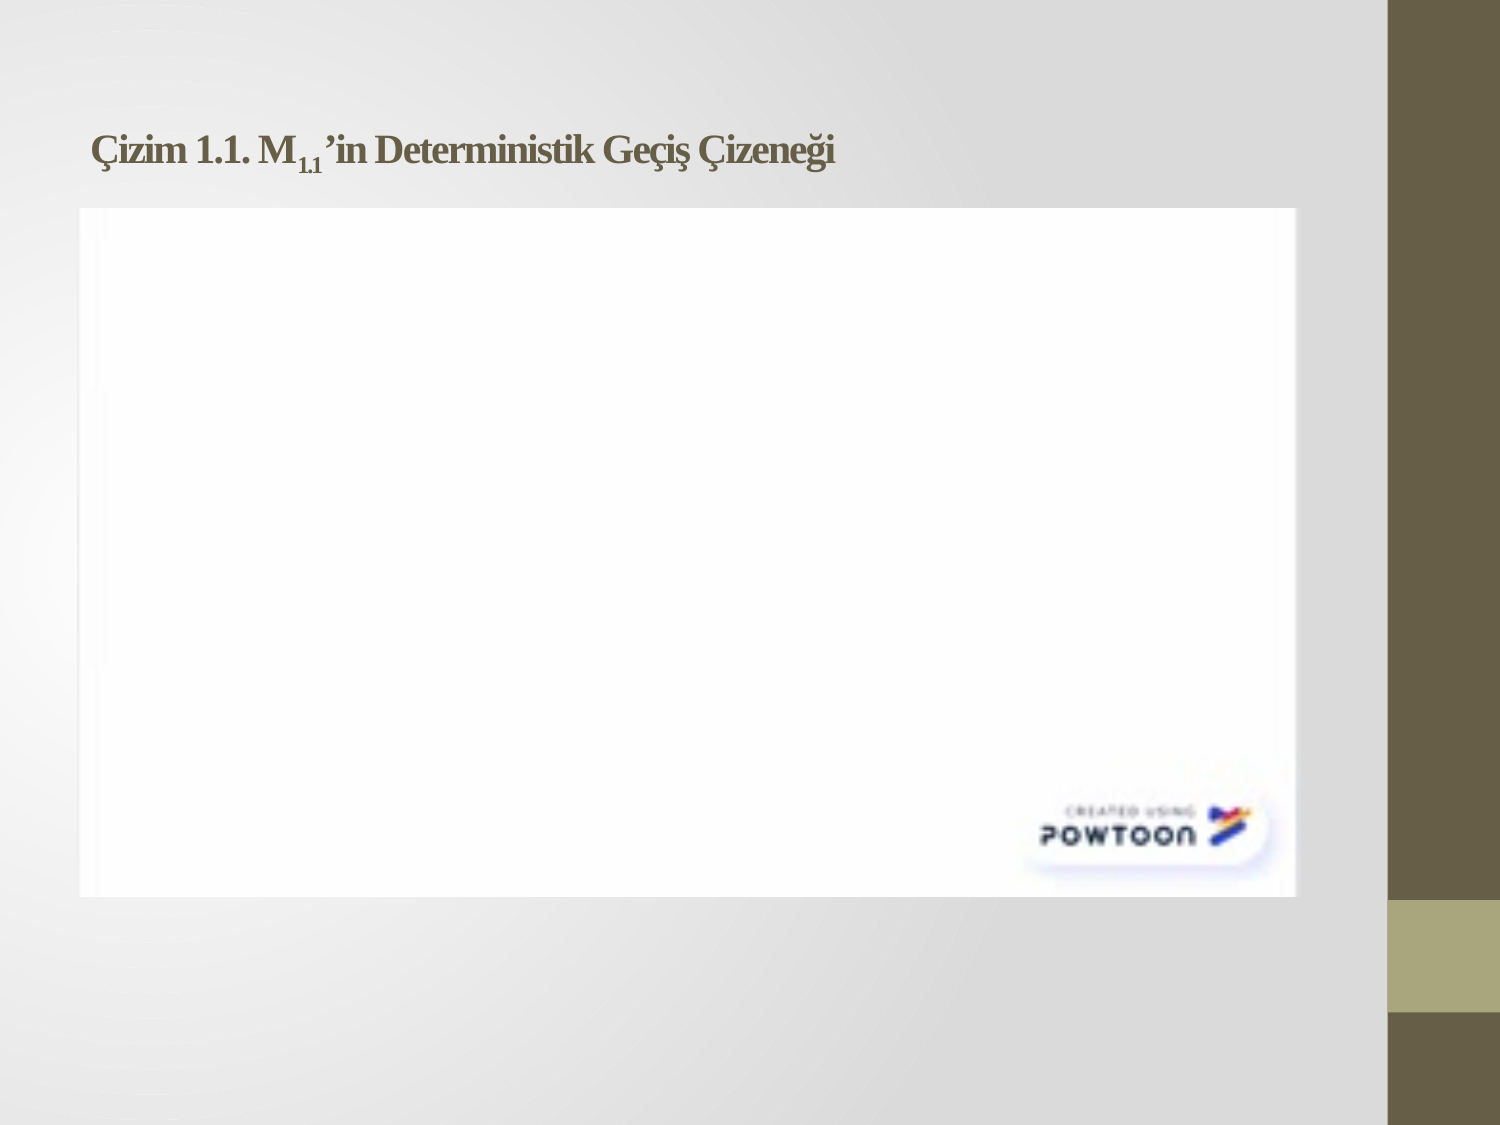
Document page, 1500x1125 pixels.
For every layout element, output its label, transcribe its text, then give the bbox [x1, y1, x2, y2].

title Çizim 1.1. M1.1’in Deterministik Geçiş Çizeneği [75, 45, 1300, 205]
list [76, 207, 1303, 898]
